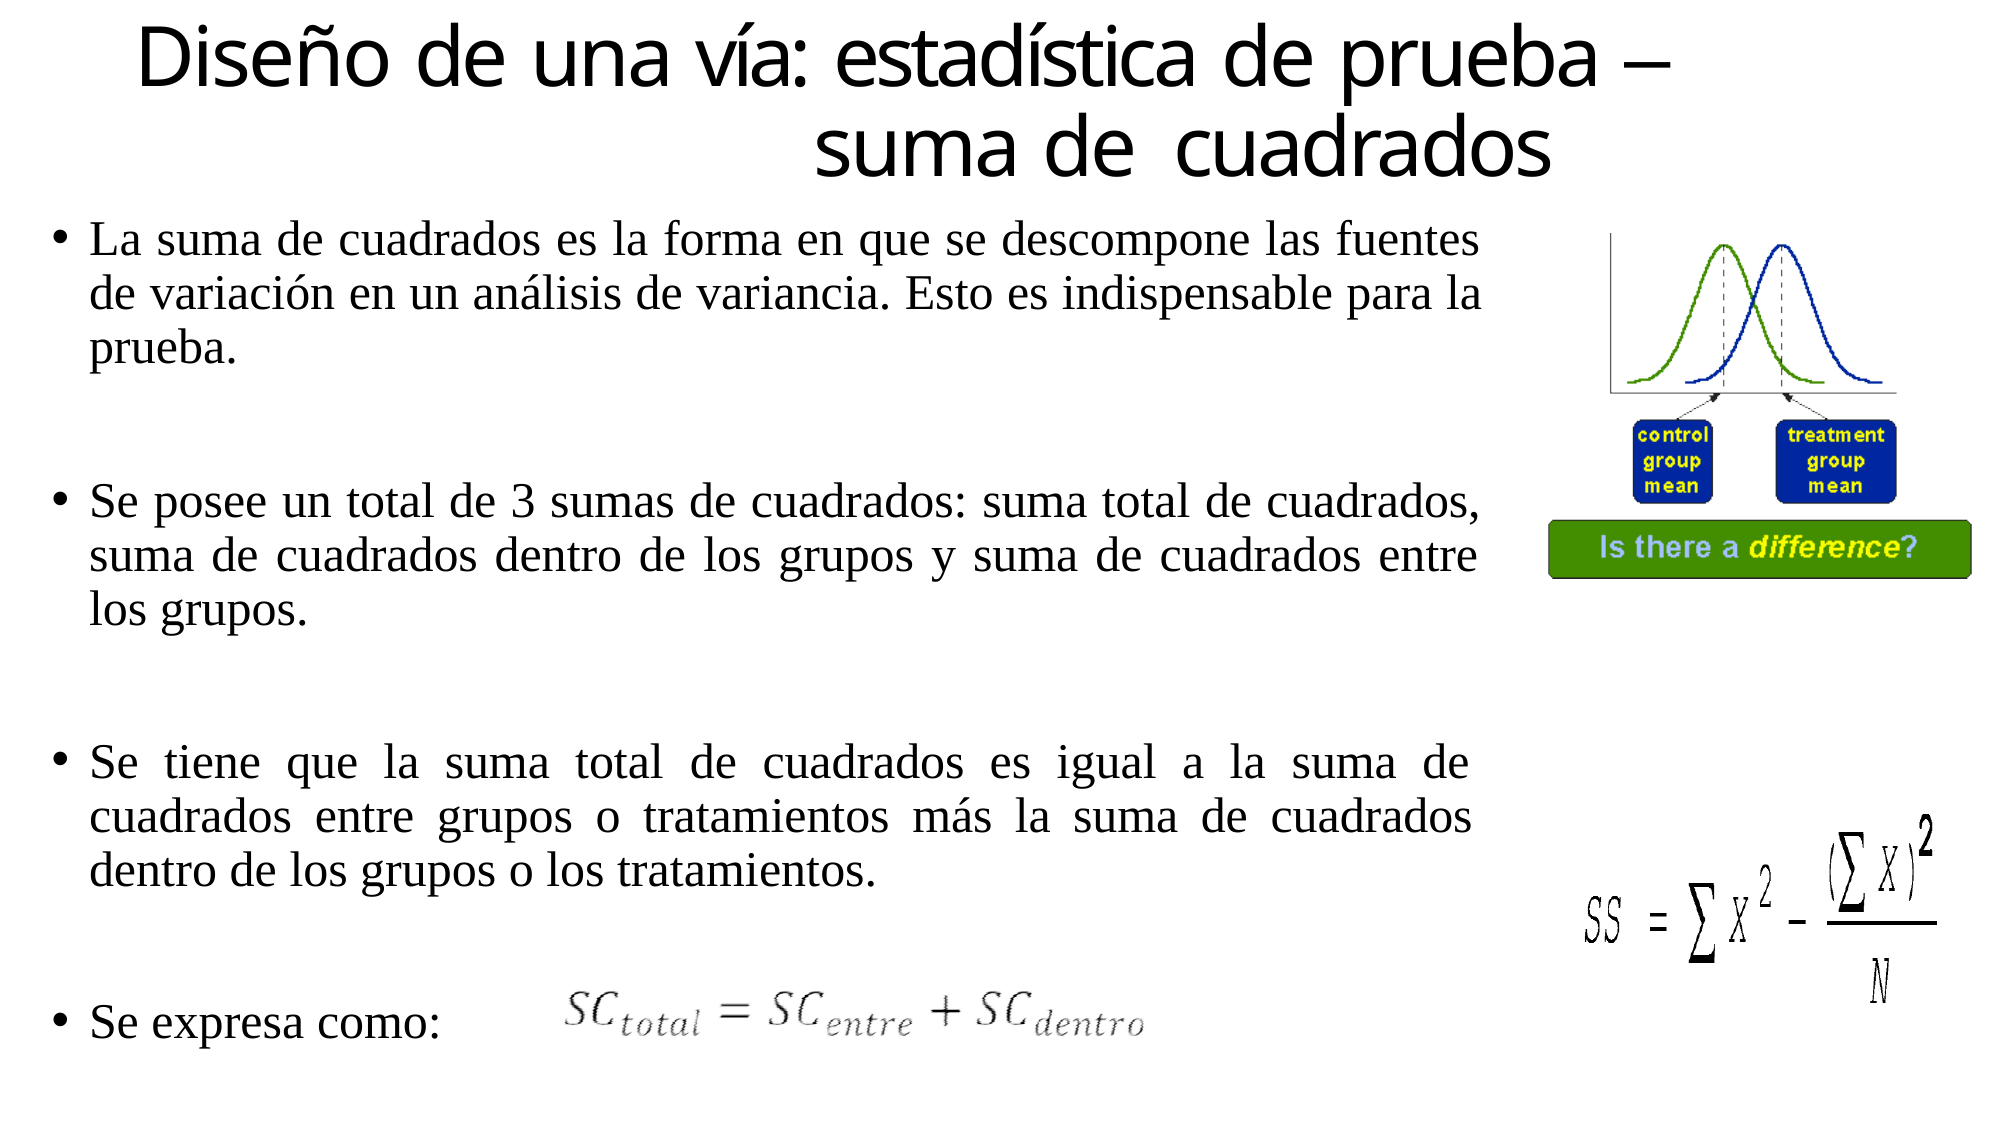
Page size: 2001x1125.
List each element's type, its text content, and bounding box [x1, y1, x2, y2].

text_box [539, 971, 1168, 1048]
text_box [1584, 814, 1937, 1003]
text_box La suma de cuadrados es la forma en que se descompone las fuentes de variación en un análisis de variancia. Esto es indispensable para la prueba. Se posee un total de 3 sumas de cuadrados: suma total de cuadrados, suma de cuadrados dentro de los grupos y suma de cuadrados entre los grupos. Se tiene que la suma total de cuadrados es igual a la suma de cuadrados entre grupos o tratamientos más la suma de cuadrados dentro de los grupos o los tratamientos. Se expresa como: [49, 204, 1496, 1049]
text_box [1548, 233, 1972, 580]
title Diseño de una vía: estadística de prueba – suma de cuadrados [132, 0, 1842, 202]
